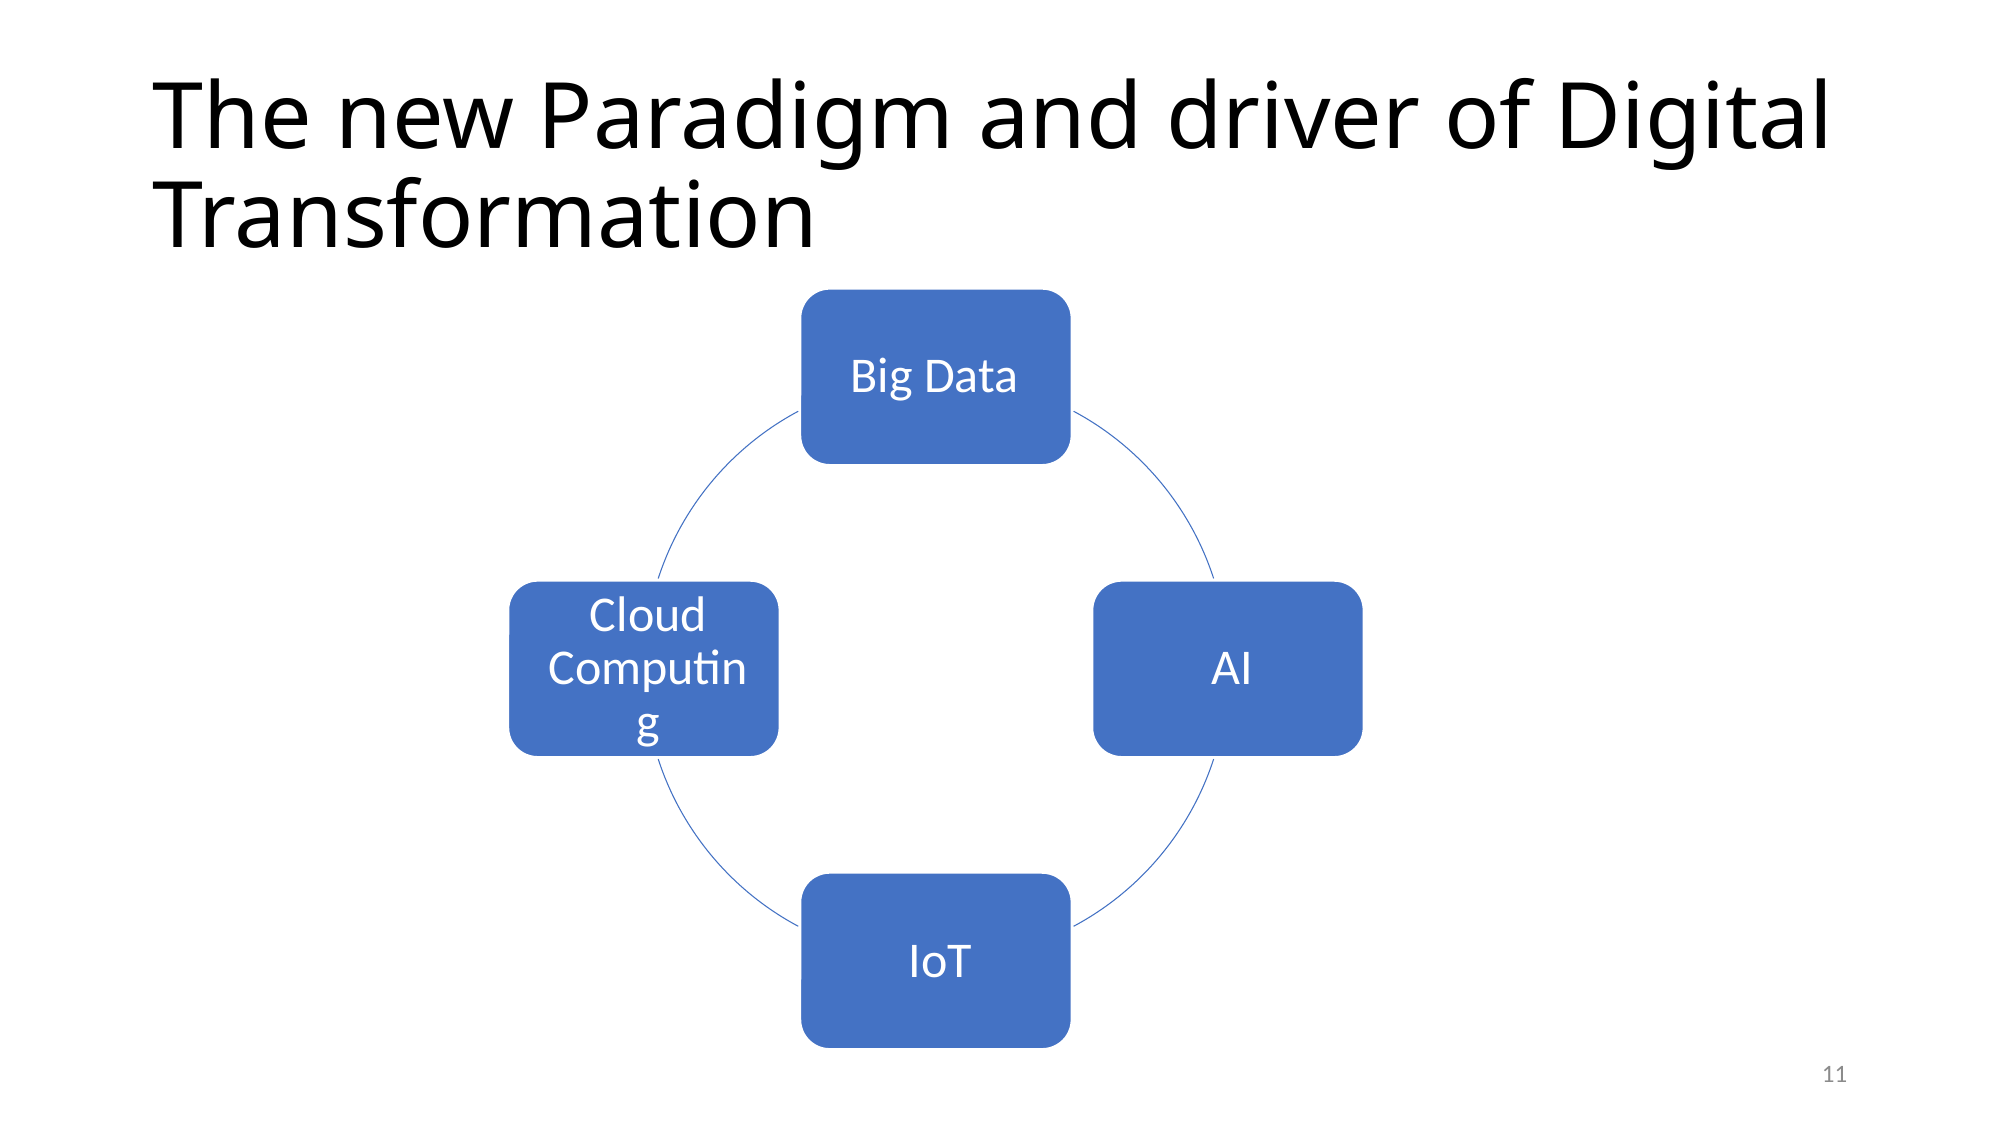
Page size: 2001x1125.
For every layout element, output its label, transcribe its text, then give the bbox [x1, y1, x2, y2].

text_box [399, 288, 1473, 1050]
title The new Paradigm and driver of Digital Transformation [137, 59, 1863, 278]
slide_number 11 [1412, 1042, 1863, 1103]
